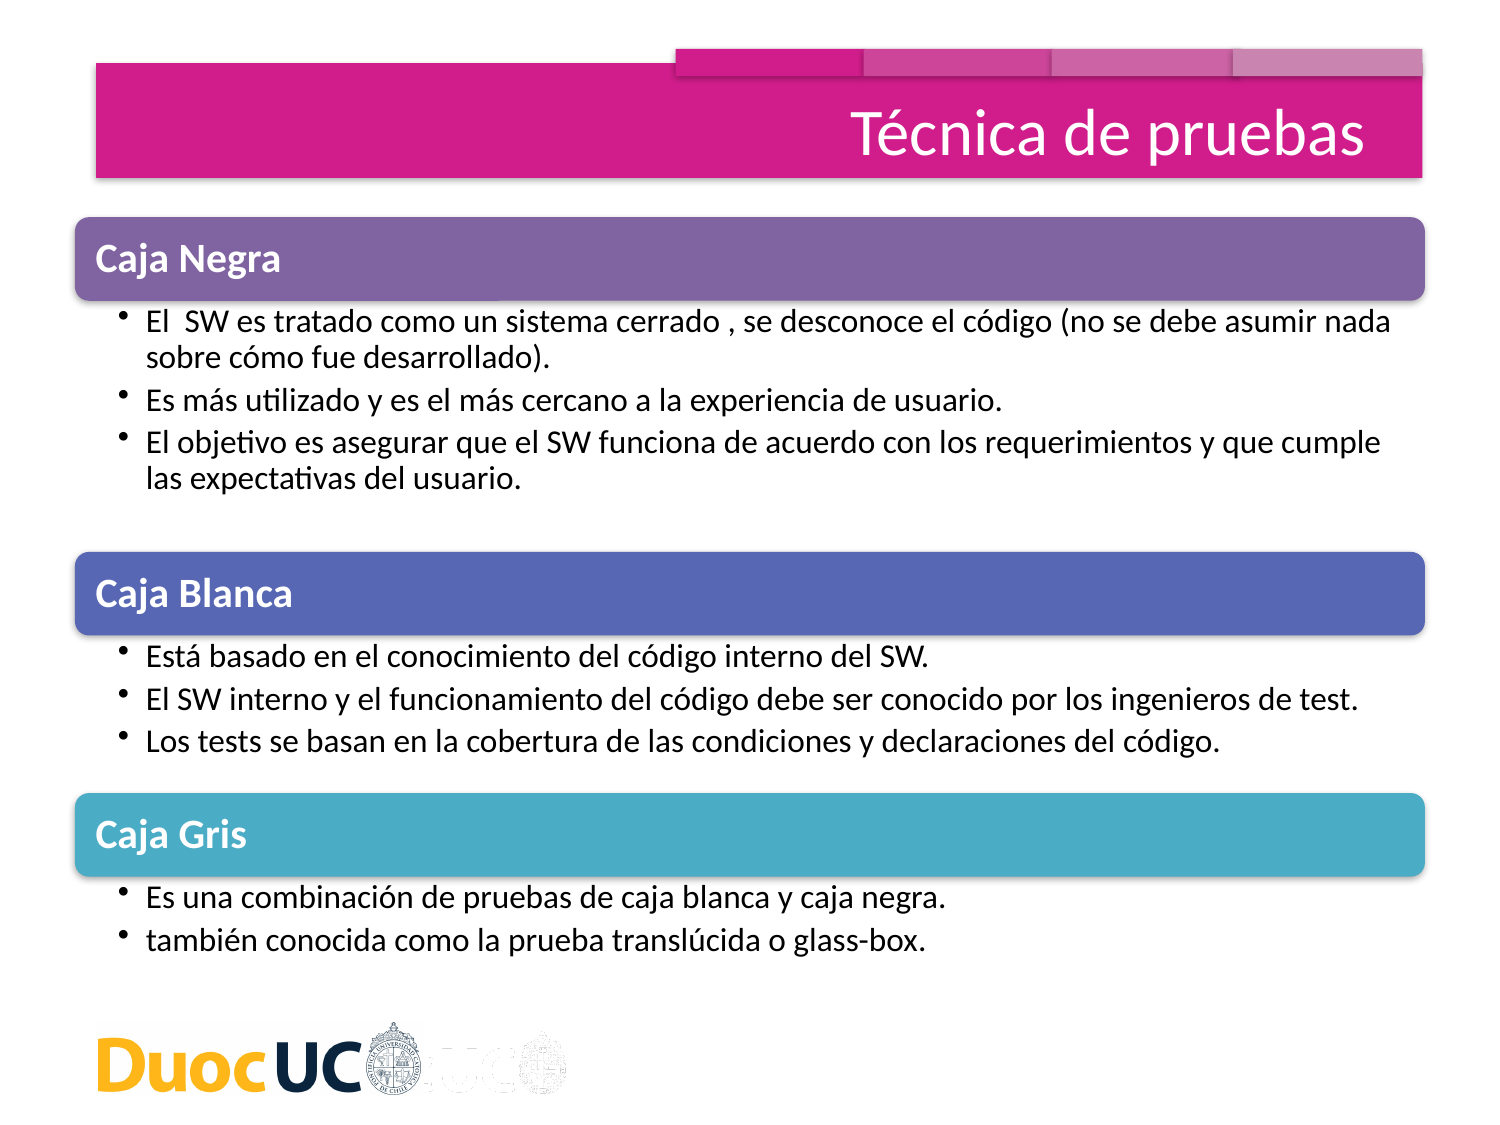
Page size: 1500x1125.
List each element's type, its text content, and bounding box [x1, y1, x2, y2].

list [74, 210, 1426, 1042]
text_box Técnica de pruebas [667, 81, 1381, 177]
picture [96, 1042, 566, 1095]
